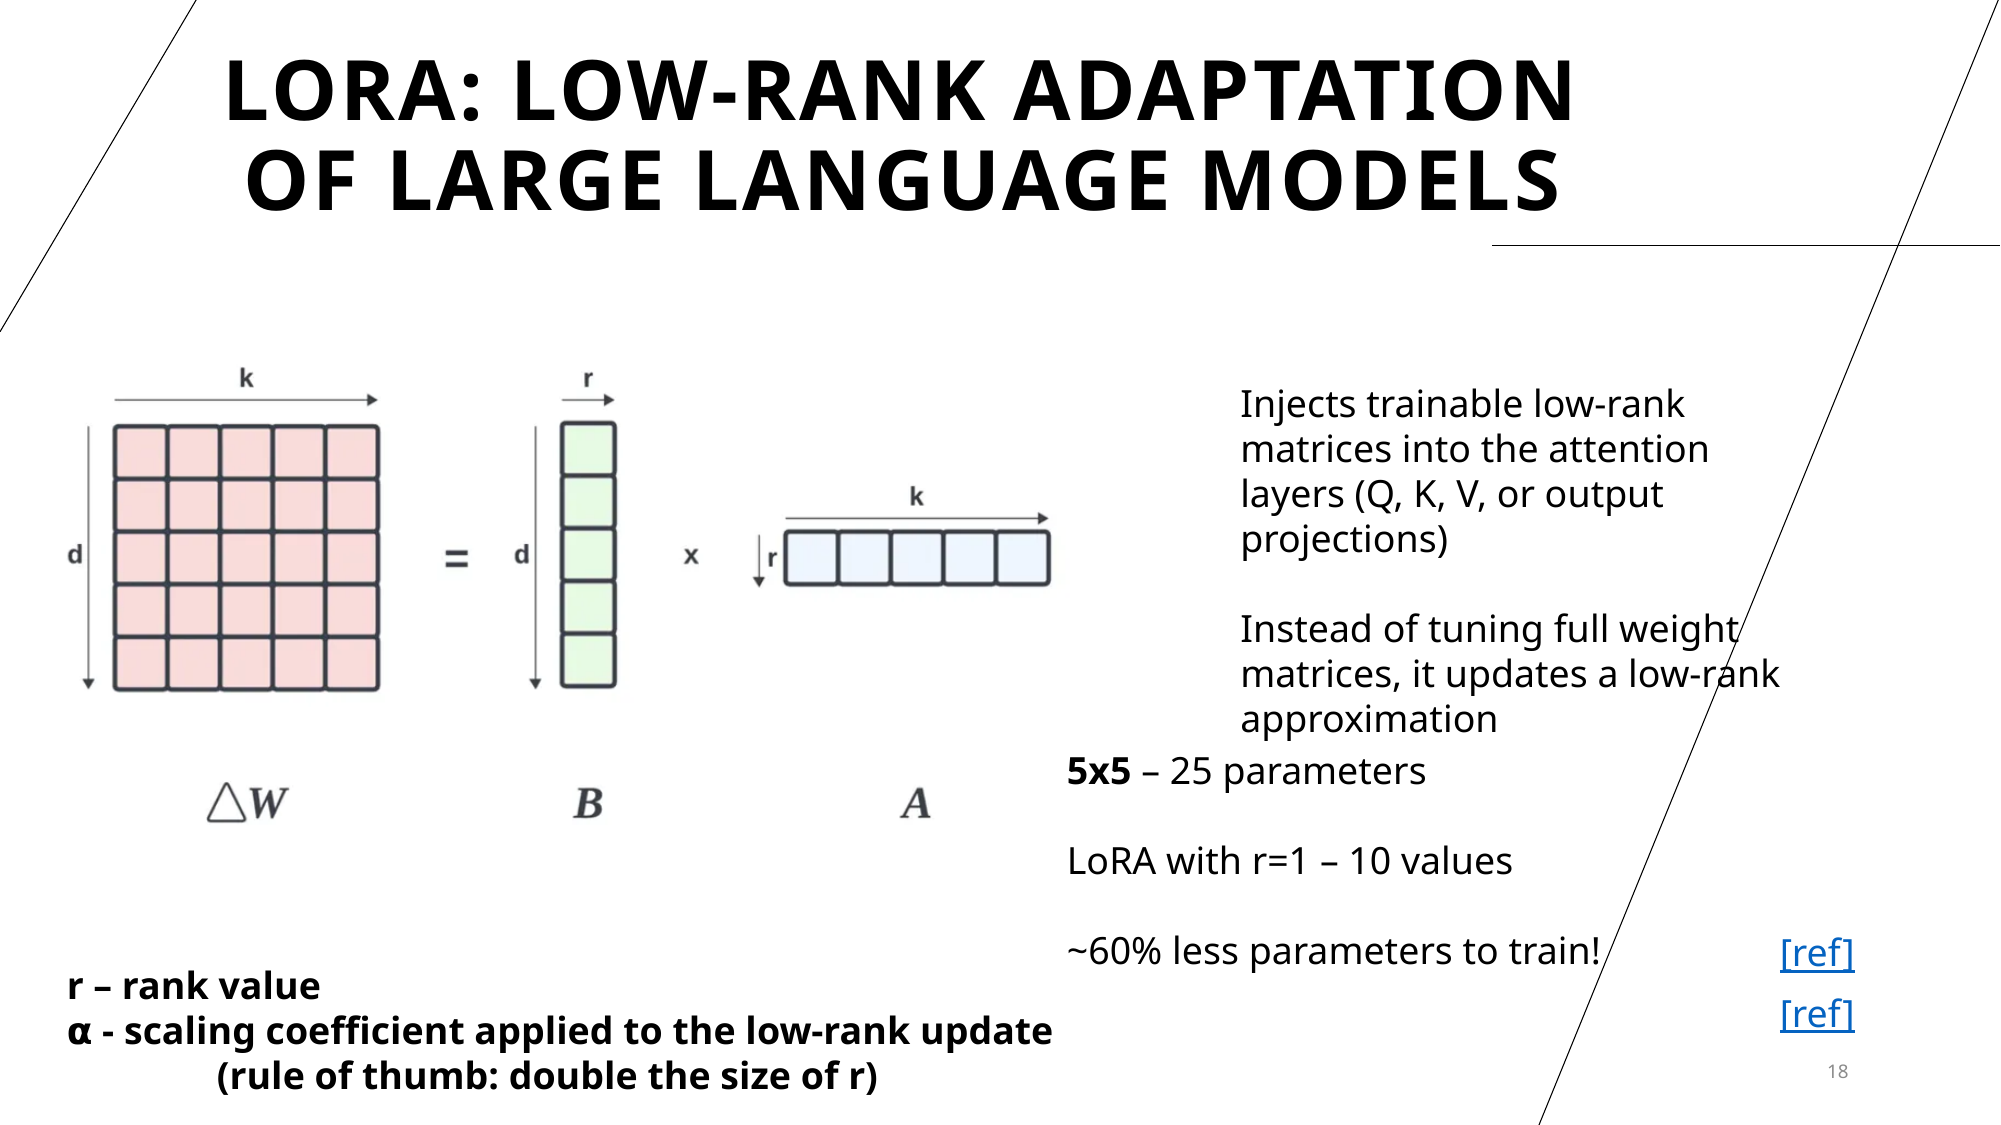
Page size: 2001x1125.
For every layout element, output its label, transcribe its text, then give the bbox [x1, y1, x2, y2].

title LoRA: Low-Rank Adaptation of Large Language Models [146, 0, 1658, 237]
text_box Injects trainable low-rank matrices into the attention layers (Q, K, V, or output projections) Instead of tuning full weight matrices, it updates a low-rank approximation [1225, 373, 1835, 748]
text_box r – rank value ⍺ - scaling coefficient applied to the low-rank update (rule of thumb: double the size of r) [52, 954, 1079, 1105]
text_box 5x5 – 25 parameters LoRA with r=1 – 10 values ~60% less parameters to train! [1052, 739, 1617, 980]
slide_number 18 [1701, 1042, 1864, 1103]
text_box [ref] [1765, 982, 1870, 1048]
text_box [ref] [1765, 921, 1870, 982]
picture [36, 353, 1099, 840]
